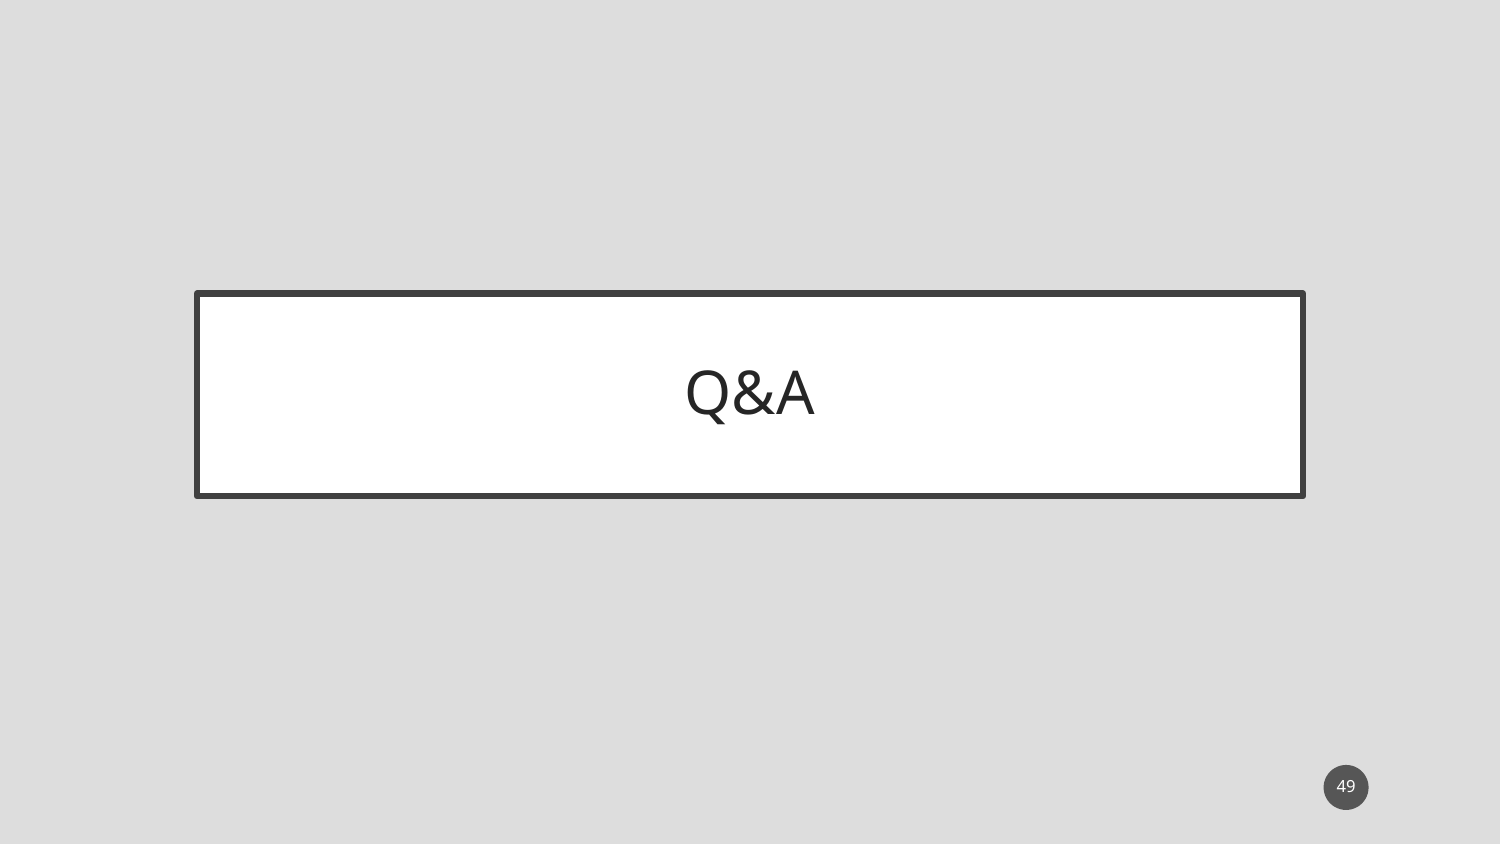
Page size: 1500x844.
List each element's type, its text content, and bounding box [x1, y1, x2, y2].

title Q&A [194, 290, 1306, 499]
slide_number 49 [1323, 764, 1369, 810]
